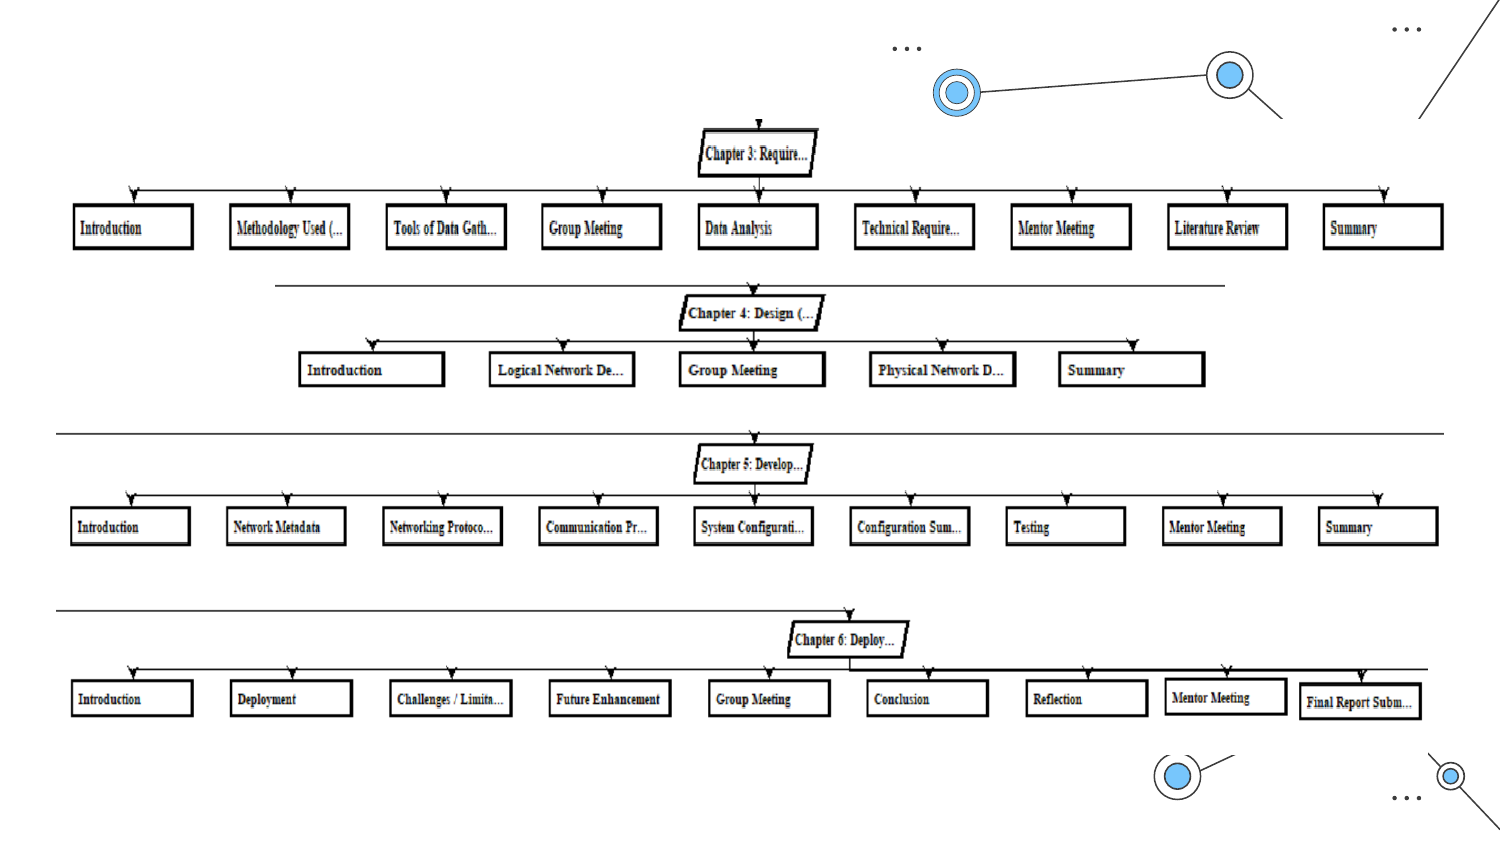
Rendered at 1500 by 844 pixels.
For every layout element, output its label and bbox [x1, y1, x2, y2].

picture [56, 119, 1456, 755]
